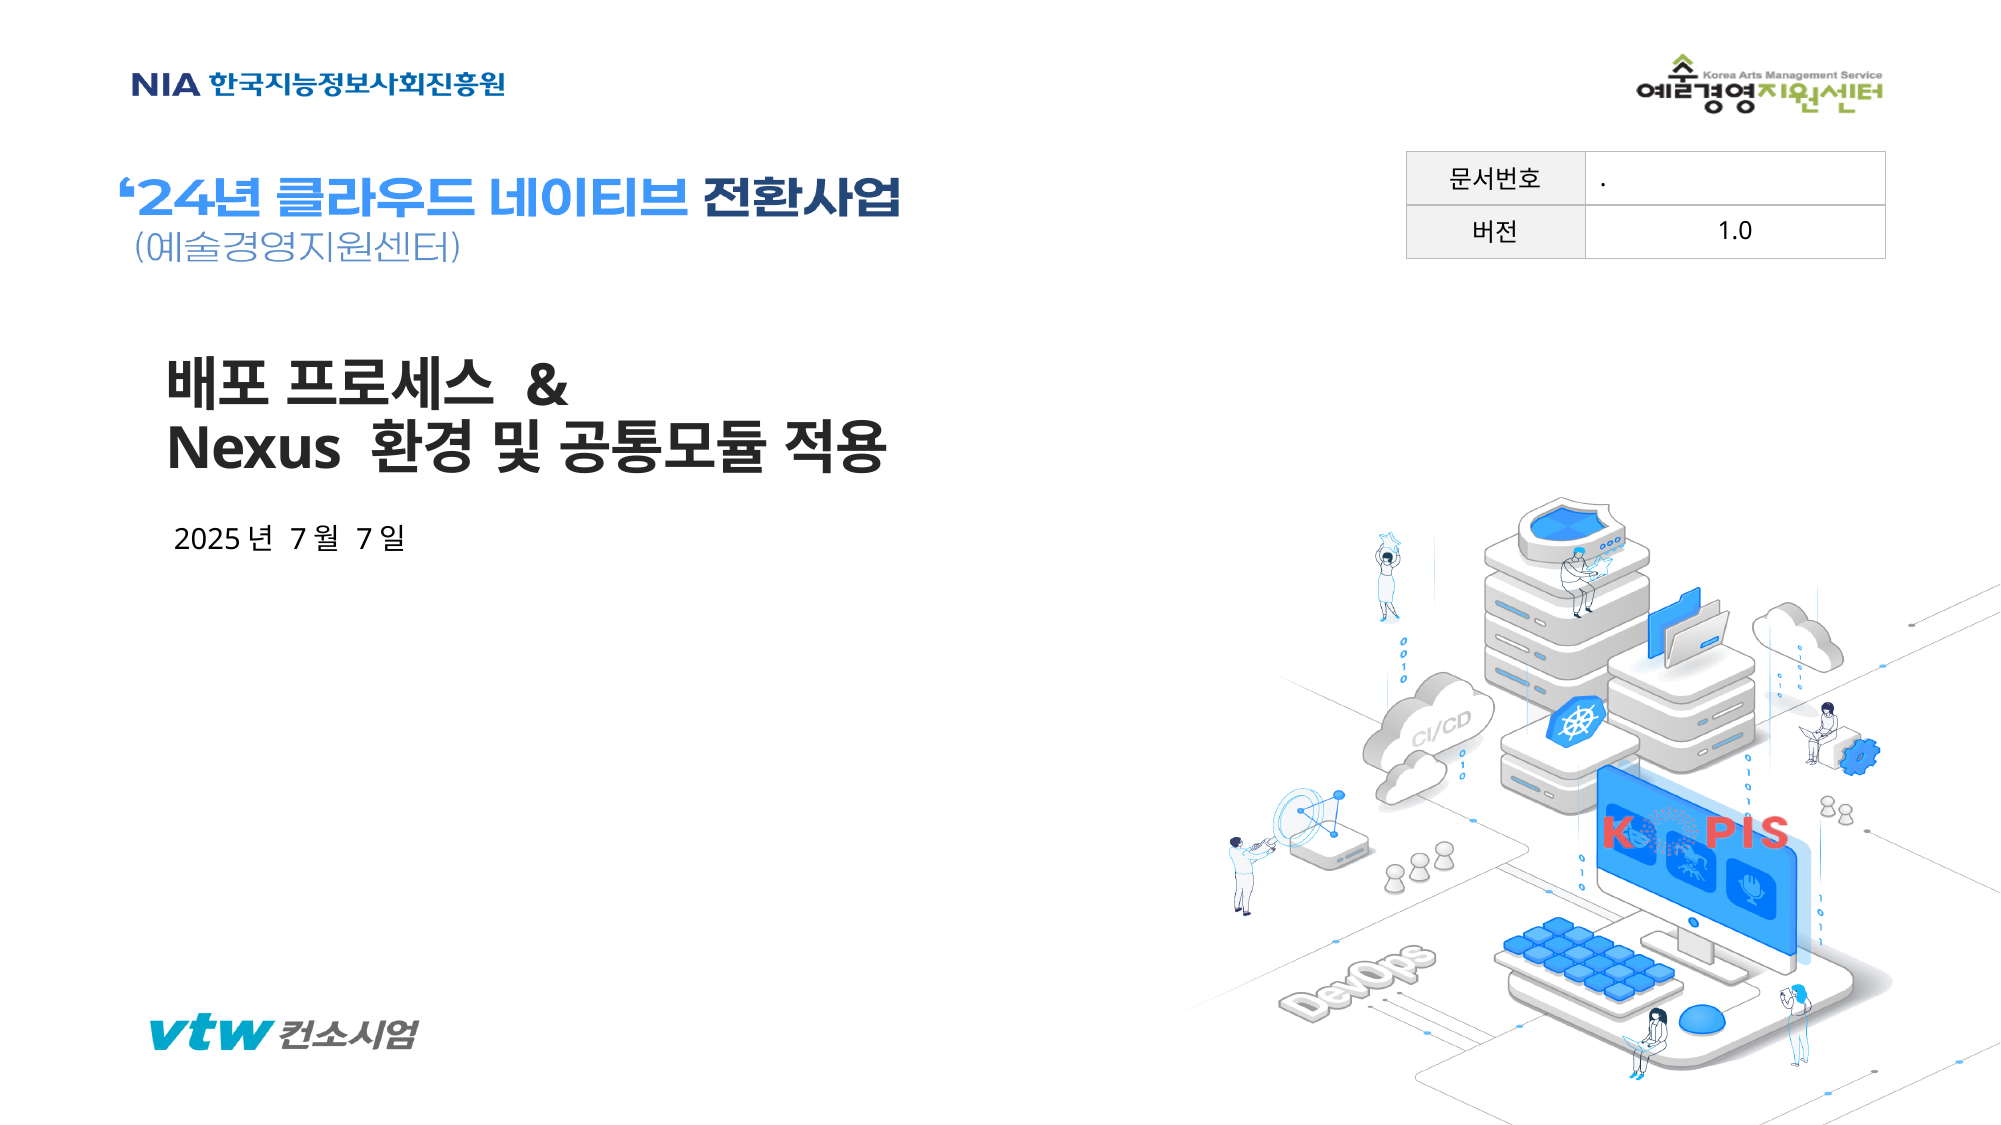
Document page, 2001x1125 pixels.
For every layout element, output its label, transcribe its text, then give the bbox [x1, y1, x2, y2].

list 2025년 7월 7일 [149, 501, 664, 578]
picture [0, 0, 2001, 1125]
list . [1585, 151, 1886, 205]
title 배포 프로세스 & Nexus 환경 및 공통모듈 적용 [149, 346, 1572, 489]
list 1.0 [1585, 205, 1886, 259]
